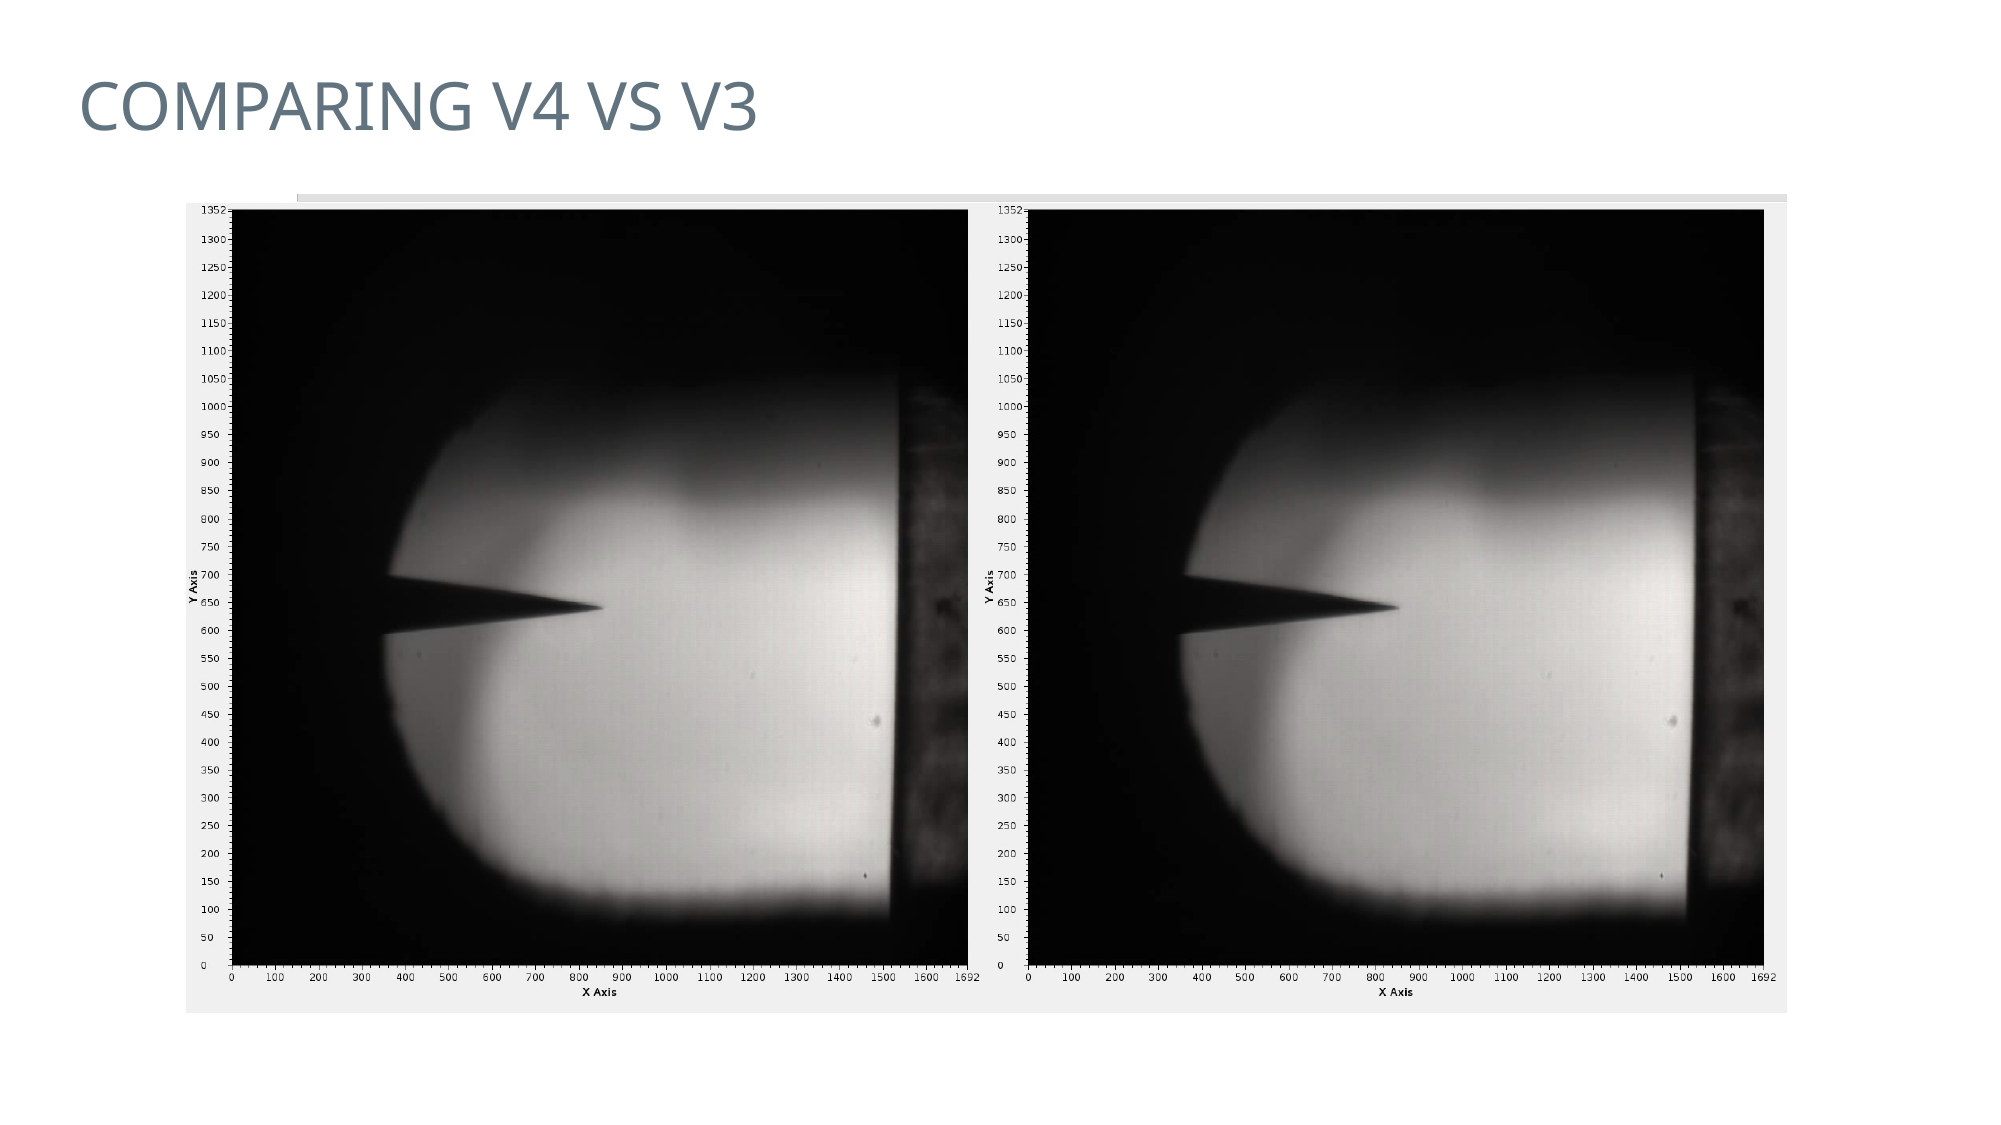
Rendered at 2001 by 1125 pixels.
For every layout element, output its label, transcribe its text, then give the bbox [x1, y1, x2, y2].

text_box Comparing v4 vs v3 [78, 63, 1737, 151]
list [185, 193, 1788, 1014]
